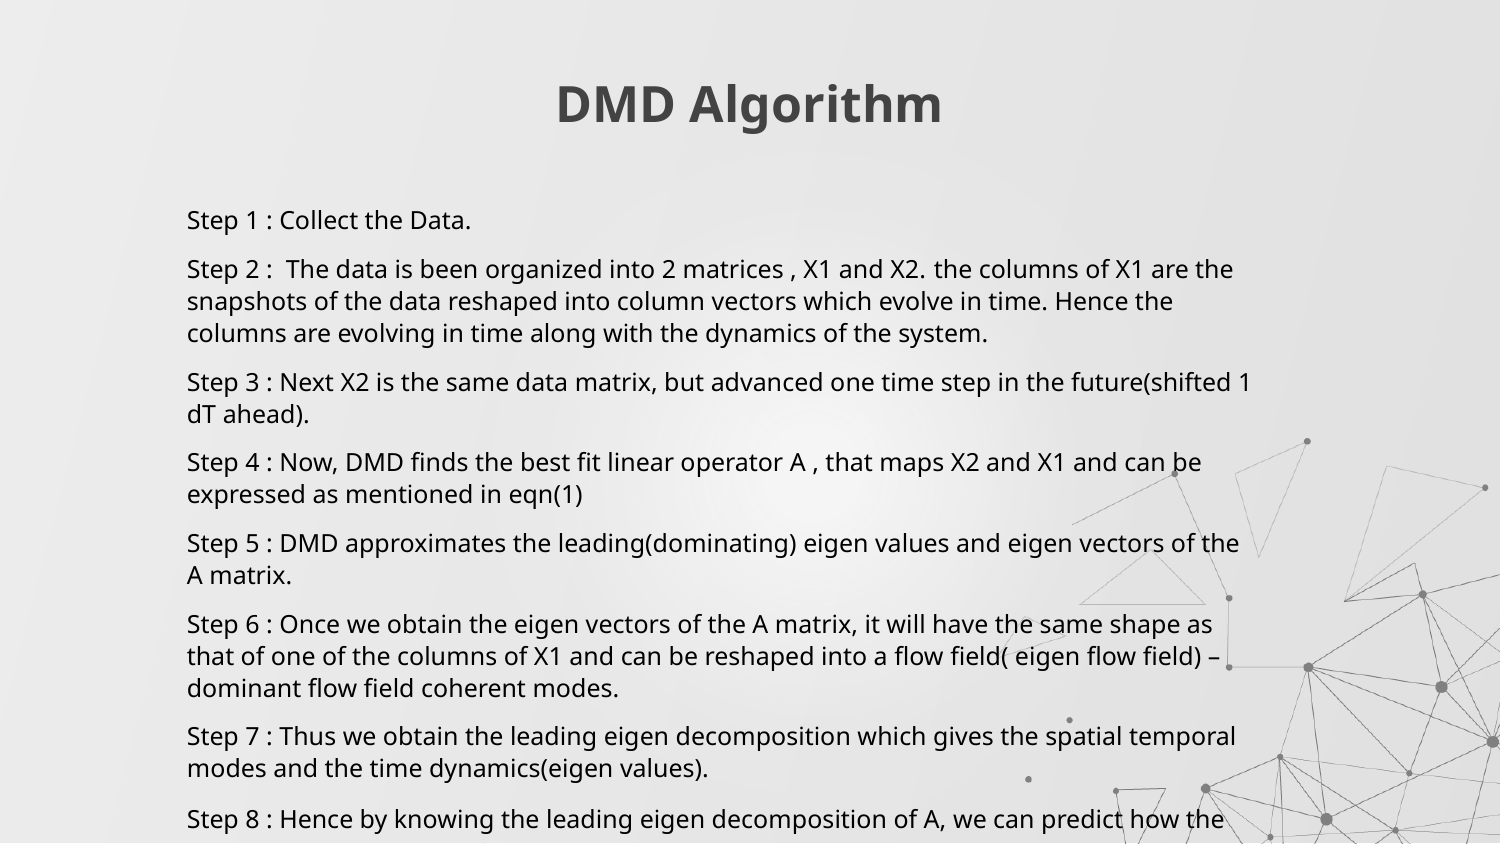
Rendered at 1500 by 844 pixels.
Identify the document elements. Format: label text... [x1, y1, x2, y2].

title DMD Algorithm [322, 57, 1178, 214]
list Step 1 : Collect the Data. Step 2 : The data is been organized into 2 matrices , X1 and X2. the columns of X1 are the snapshots of the data reshaped into column vectors which evolve in time. Hence the columns are evolving in time along with the dynamics of the system. Step 3 : Next X2 is the same data matrix, but advanced one time step in the future(shifted 1 dT ahead). Step 4 : Now, DMD finds the best fit linear operator A , that maps X2 and X1 and can be expressed as mentioned in eqn(1) Step 5 : DMD approximates the leading(dominating) eigen values and eigen vectors of the A matrix. Step 6 : Once we obtain the eigen vectors of the A matrix, it will have the same shape as that of one of the columns of X1 and can be reshaped into a flow field( eigen flow field) – dominant flow field coherent modes. Step 7 : Thus we obtain the leading eigen decomposition which gives the spatial temporal modes and the time dynamics(eigen values). Step 8 : Hence by knowing the leading eigen decomposition of A, we can predict how the system will evolve in the future. [142, 187, 1278, 764]
picture [0, 0, 1500, 844]
